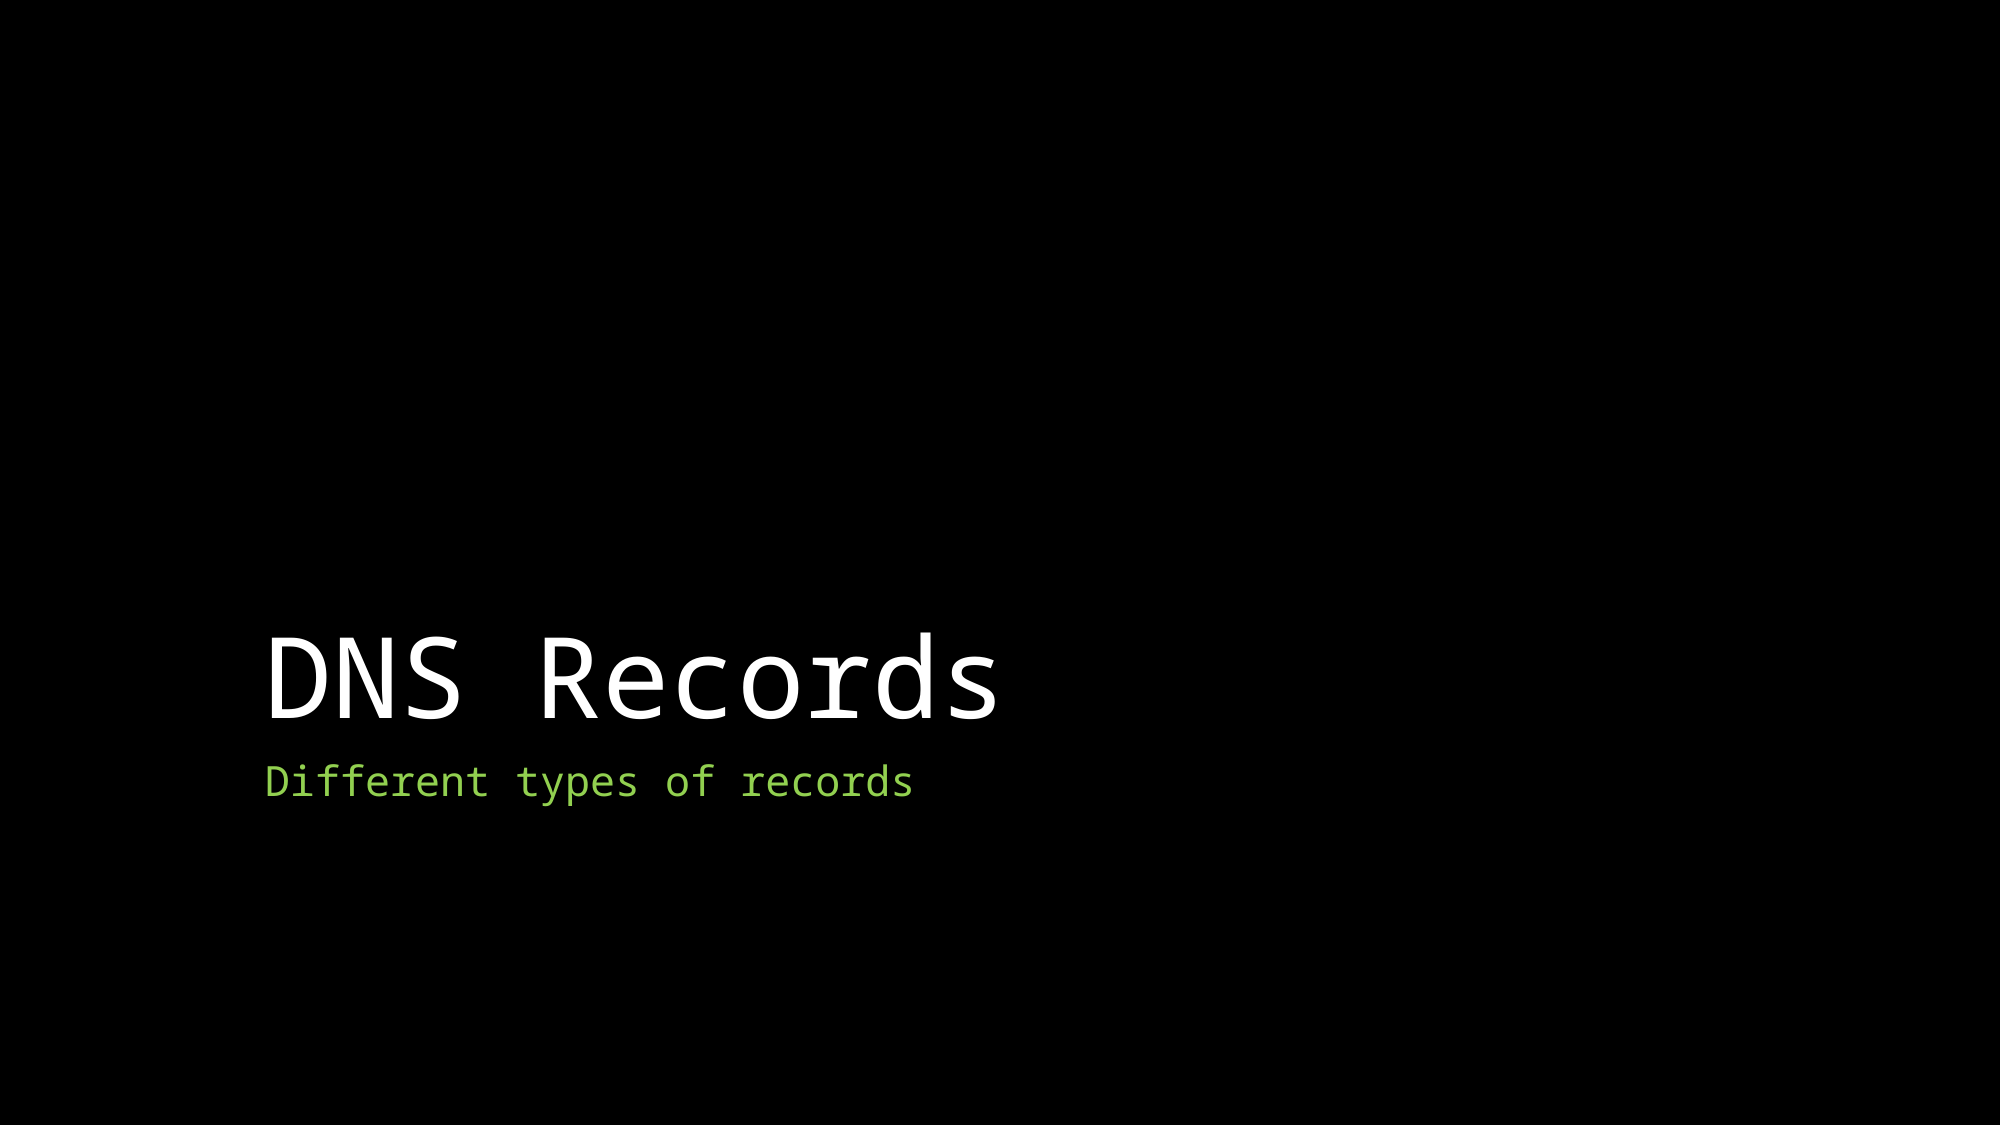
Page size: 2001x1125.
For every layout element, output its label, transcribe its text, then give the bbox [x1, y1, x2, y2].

list Different types of records [249, 752, 1750, 1000]
title DNS Records [249, 299, 1750, 750]
